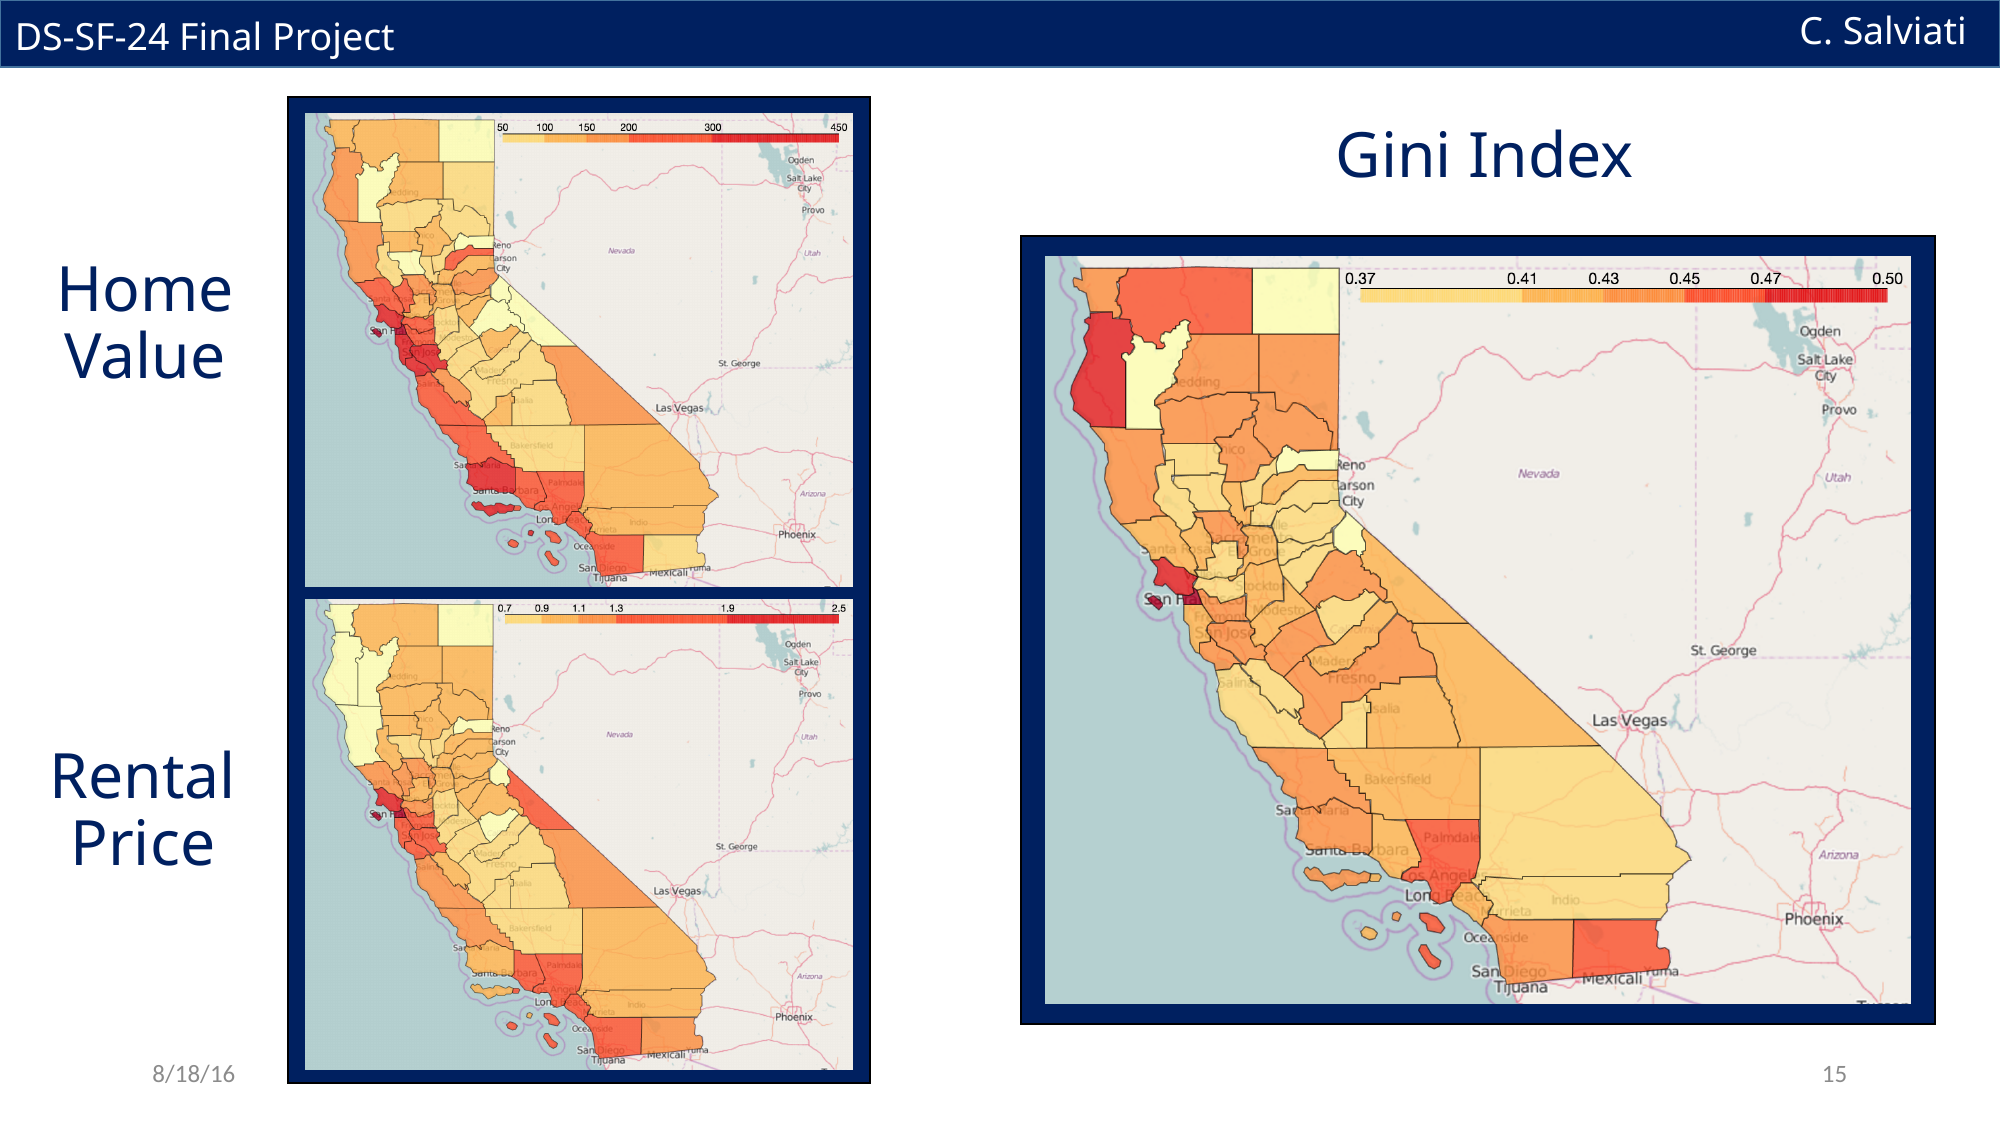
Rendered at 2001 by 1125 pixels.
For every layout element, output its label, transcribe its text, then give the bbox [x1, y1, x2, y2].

text_box Rental Price [0, 727, 287, 897]
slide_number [137, 1042, 588, 1103]
text_box [1020, 235, 1936, 1025]
slide_number 15 [1412, 1042, 1863, 1103]
text_box Home Value [2, 240, 289, 410]
text_box Gini Index [1045, 72, 1925, 235]
text_box C. Salviati [1412, 0, 1982, 60]
picture [1045, 256, 1911, 1004]
picture [305, 599, 853, 1070]
text_box [287, 96, 871, 1084]
text_box DS-SF-24 Final Project [0, 6, 570, 66]
text_box [0, 0, 2000, 68]
picture [305, 113, 853, 587]
